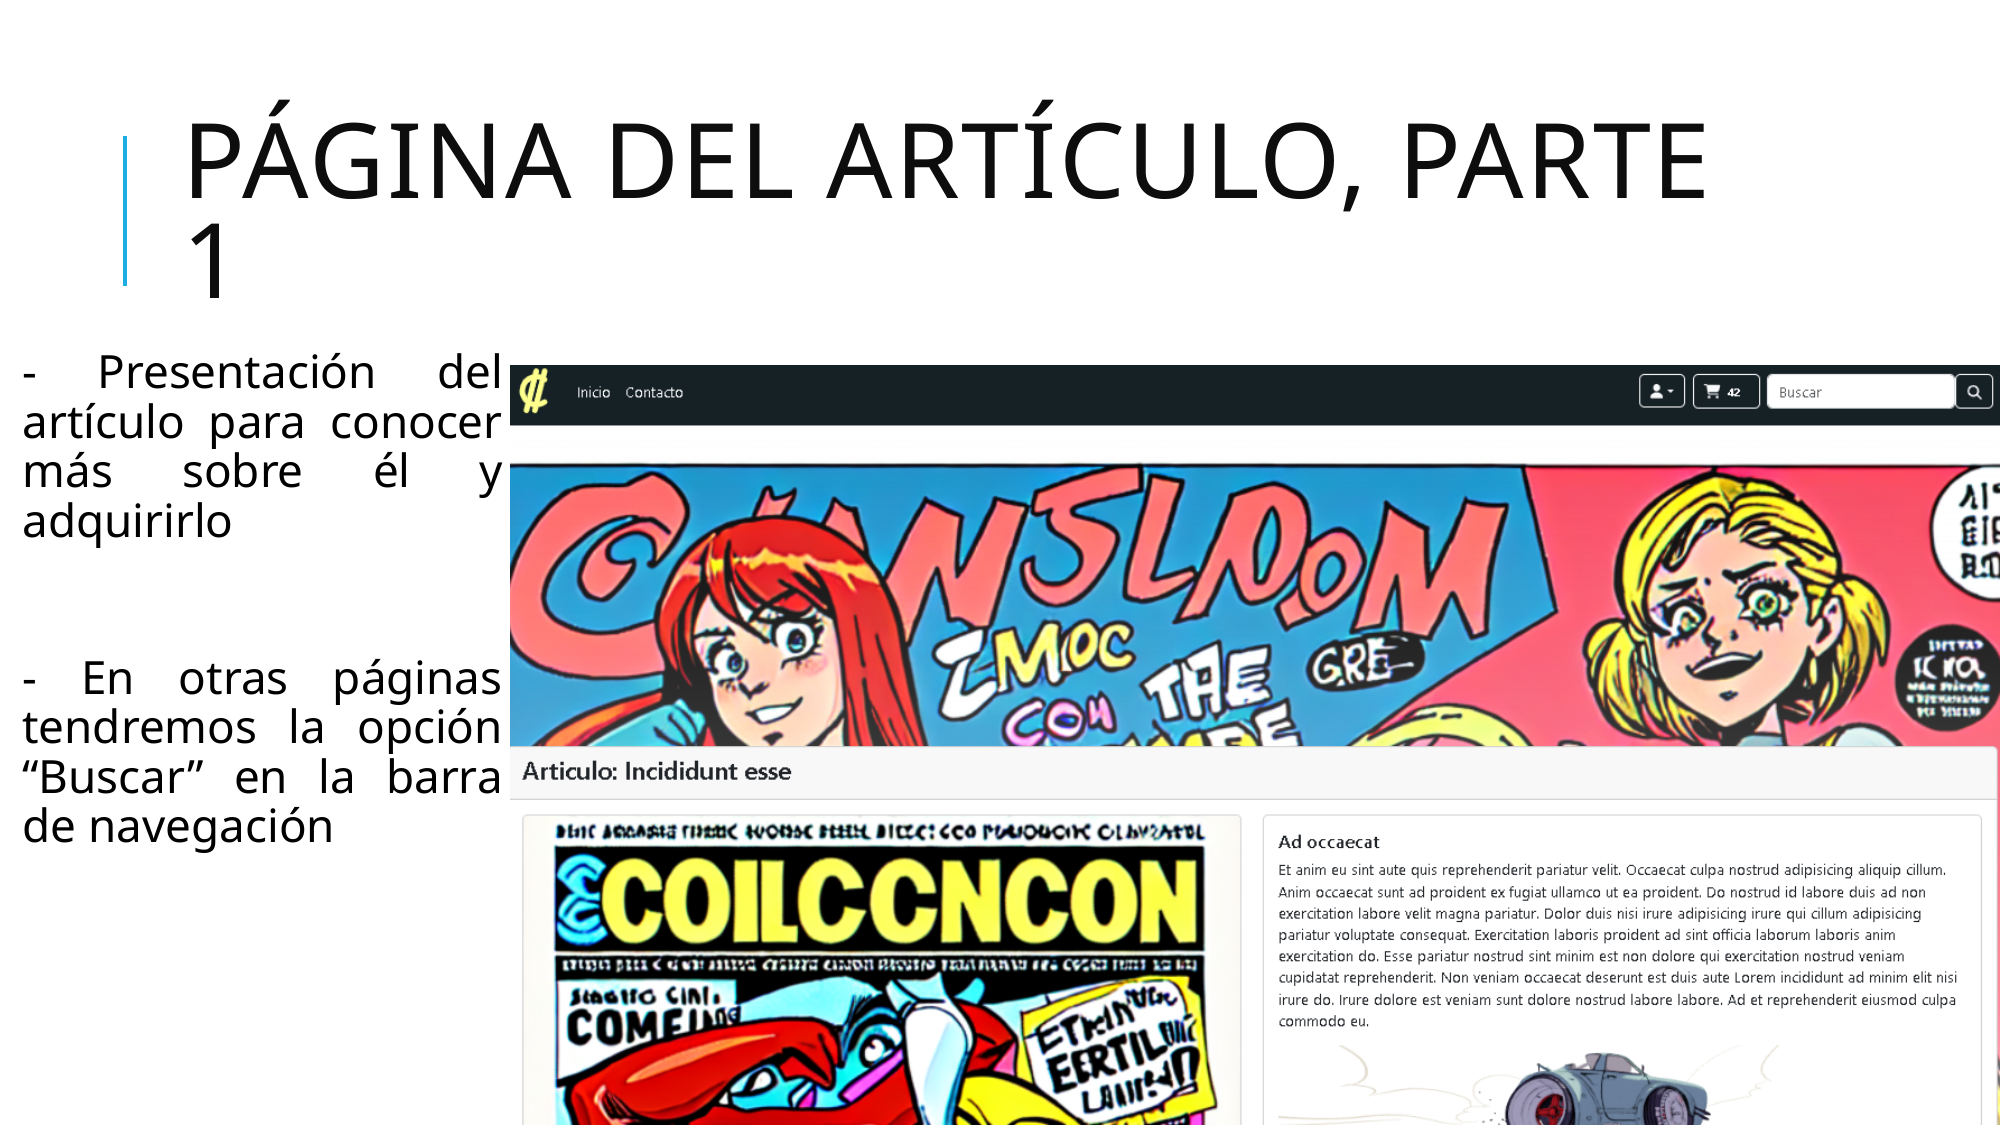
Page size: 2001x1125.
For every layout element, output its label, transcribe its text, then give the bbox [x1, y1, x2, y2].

list - Presentación del artículo para conocer más sobre él y adquirirlo - En otras páginas tendremos la opción “Buscar” en la barra de navegación [0, 341, 511, 1125]
title Página del artículo, Parte 1 [168, 96, 1763, 342]
picture [510, 365, 2000, 1125]
